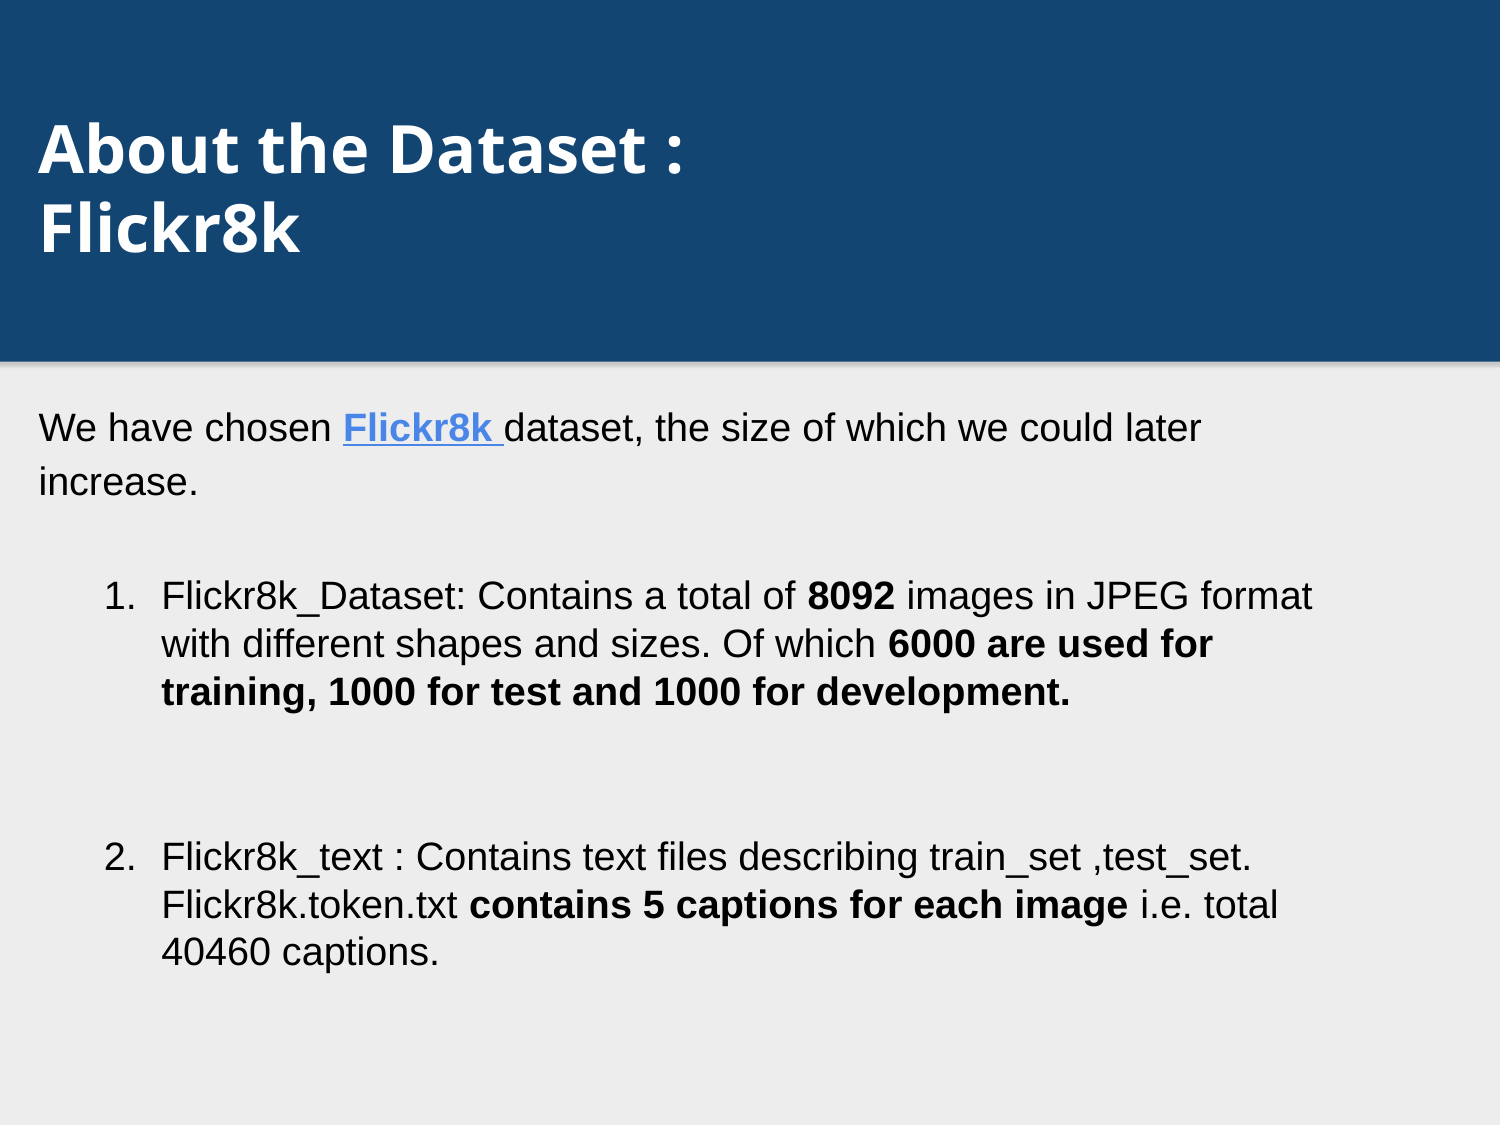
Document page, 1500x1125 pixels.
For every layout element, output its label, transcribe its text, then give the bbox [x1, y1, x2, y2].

text_box We have chosen Flickr8k dataset, the size of which we could later increase. Flickr8k_Dataset: Contains a total of 8092 images in JPEG format with different shapes and sizes. Of which 6000 are used for training, 1000 for test and 1000 for development. Flickr8k_text : Contains text files describing train_set ,test_set. Flickr8k.token.txt contains 5 captions for each image i.e. total 40460 captions. [23, 379, 1381, 872]
text_box About the Dataset : Flickr8k [23, 91, 959, 336]
picture [0, 362, 1500, 371]
